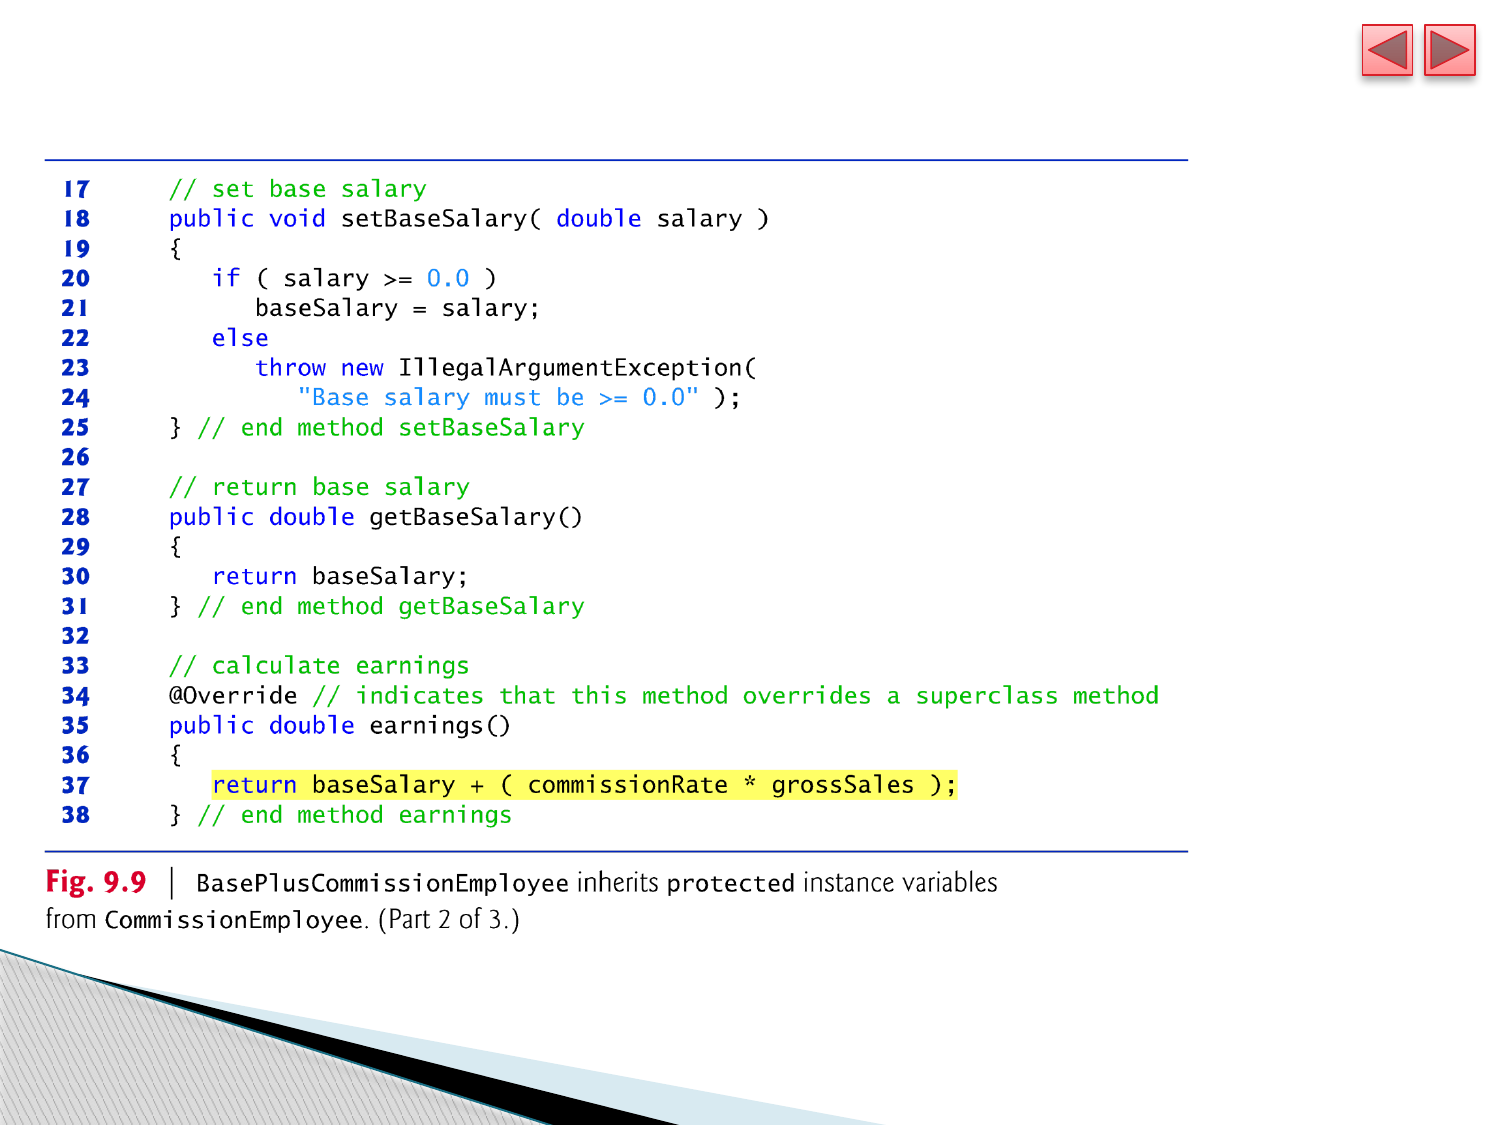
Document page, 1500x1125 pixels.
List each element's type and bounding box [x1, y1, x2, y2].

picture [0, 106, 1500, 1018]
